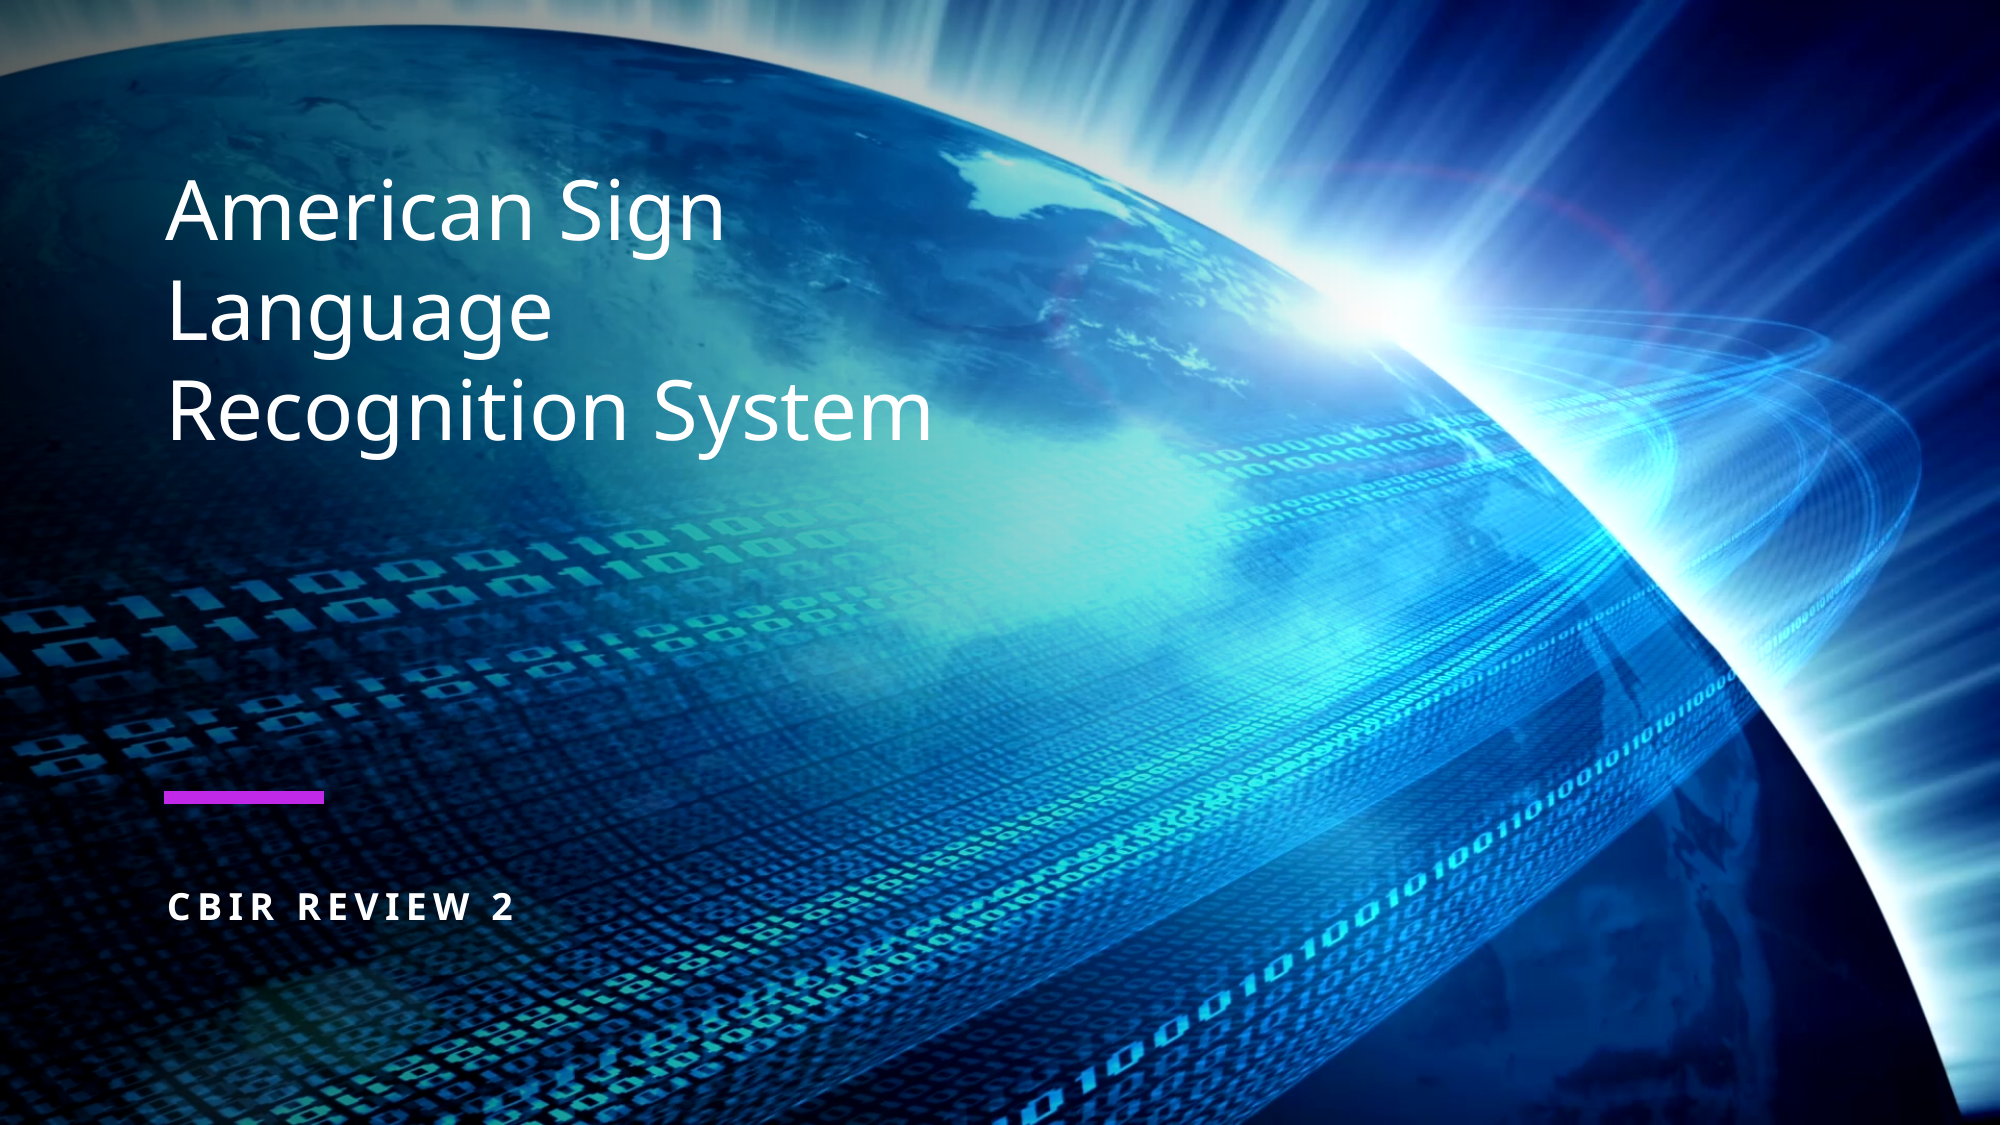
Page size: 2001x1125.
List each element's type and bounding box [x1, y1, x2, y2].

text_box [0, 0, 2000, 1125]
